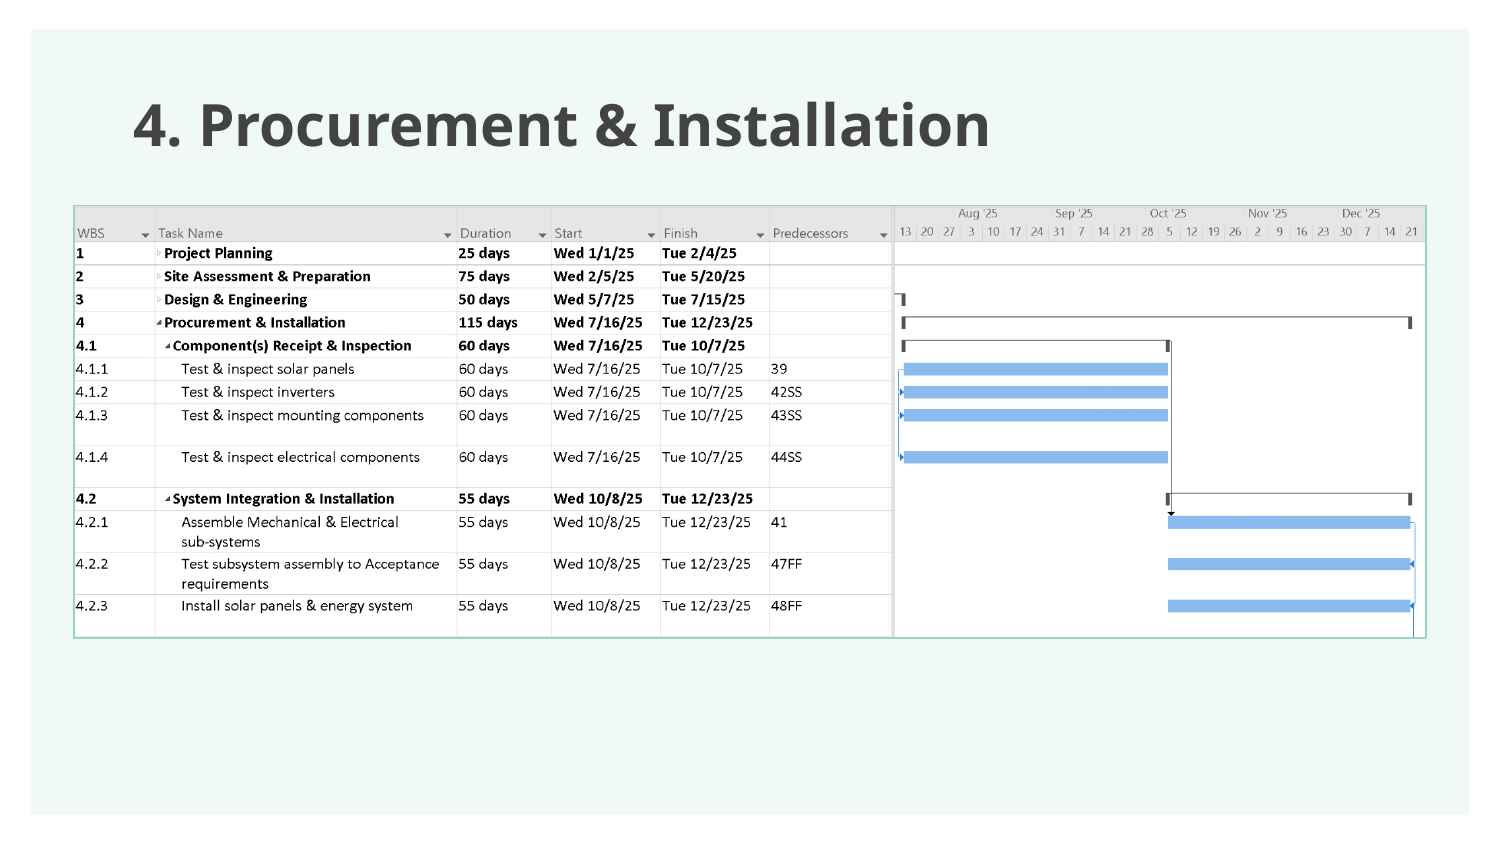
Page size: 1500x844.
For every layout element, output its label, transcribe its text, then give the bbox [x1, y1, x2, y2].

title 4. Procurement & Installation [118, 72, 1382, 167]
picture [74, 205, 1426, 638]
